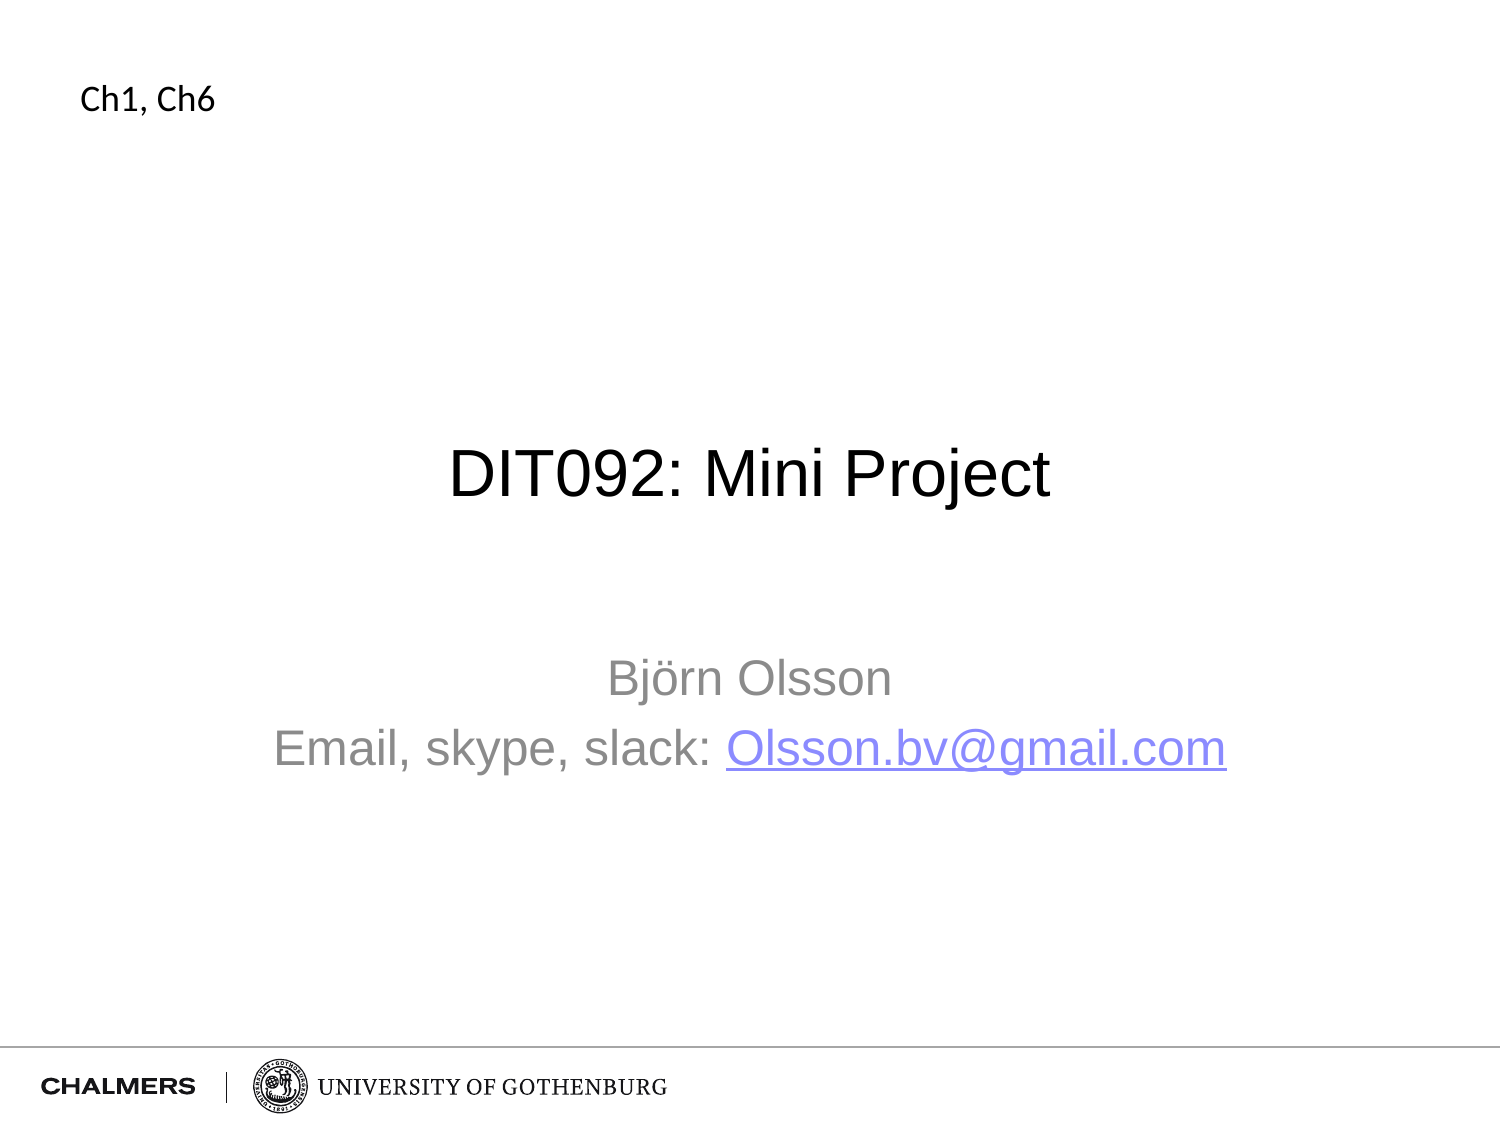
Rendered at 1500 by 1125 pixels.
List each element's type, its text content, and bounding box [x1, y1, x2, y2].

subtitle Björn Olsson Email, skype, slack: Olsson.bv@gmail.com [225, 637, 1275, 925]
text_box Ch1, Ch6 [65, 66, 231, 127]
title DIT092: Mini Project [112, 349, 1388, 591]
